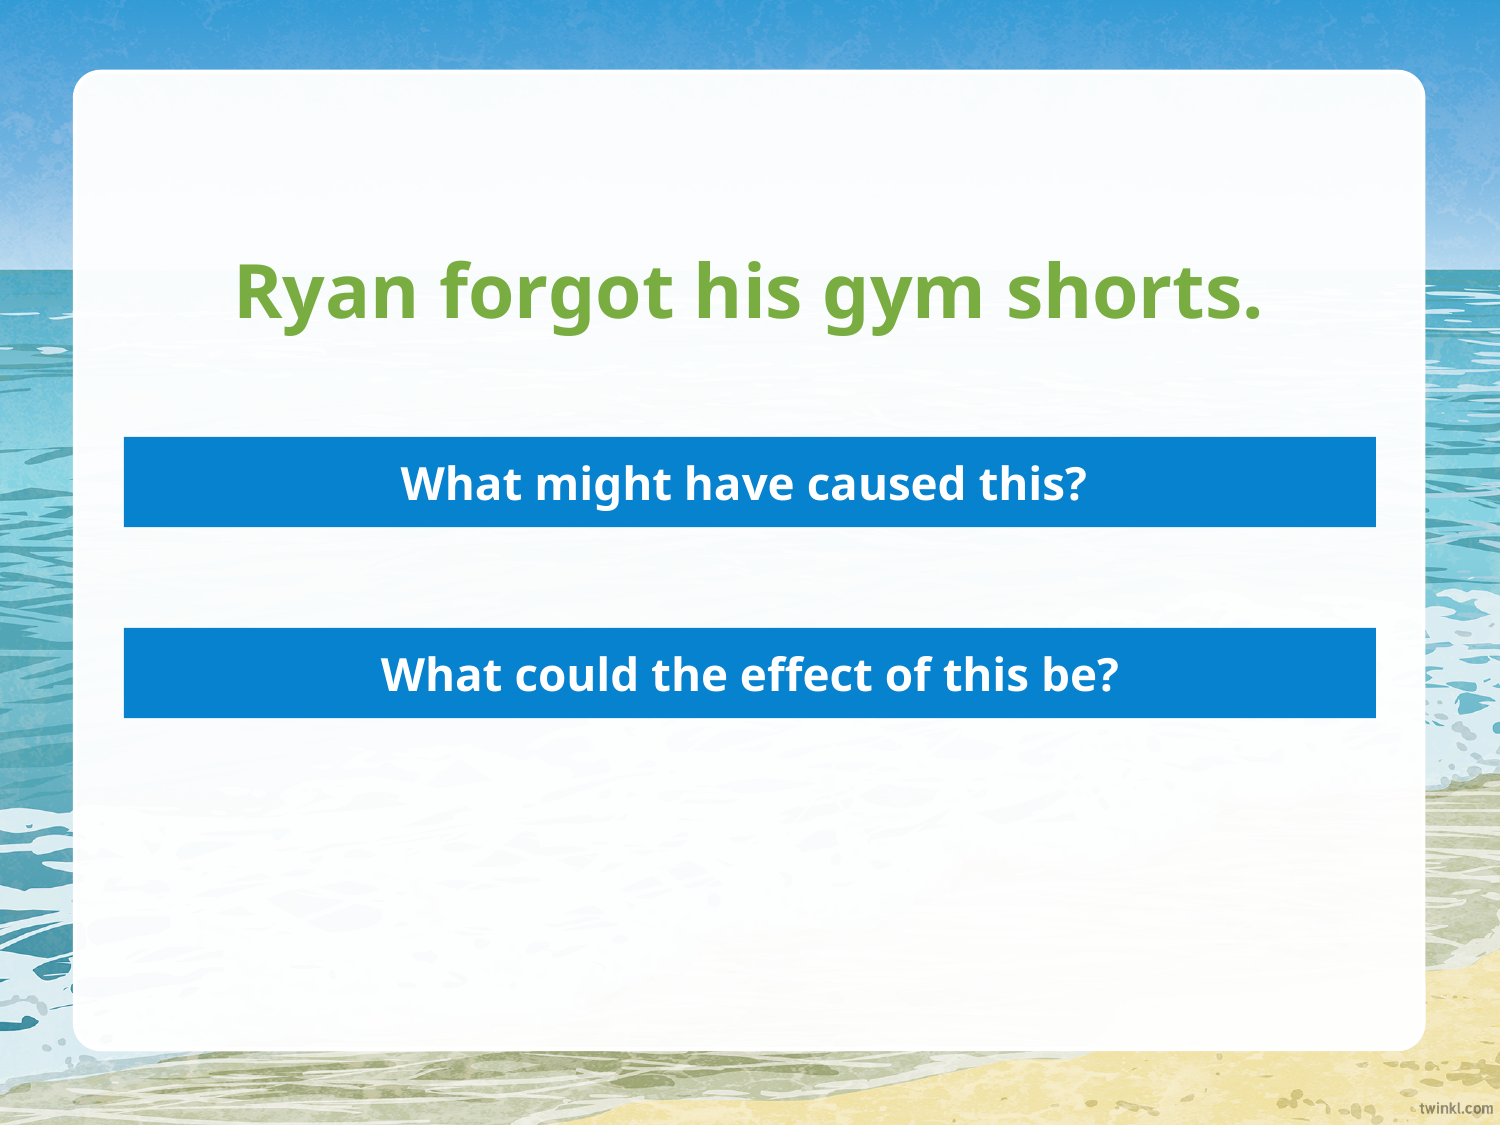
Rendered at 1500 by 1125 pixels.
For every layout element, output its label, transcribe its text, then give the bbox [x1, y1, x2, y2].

text_box What could the effect of this be? [123, 627, 1377, 719]
title Ryan forgot his gym shorts. [73, 211, 1426, 378]
text_box What might have caused this? [123, 436, 1377, 528]
picture [0, 0, 1500, 1125]
